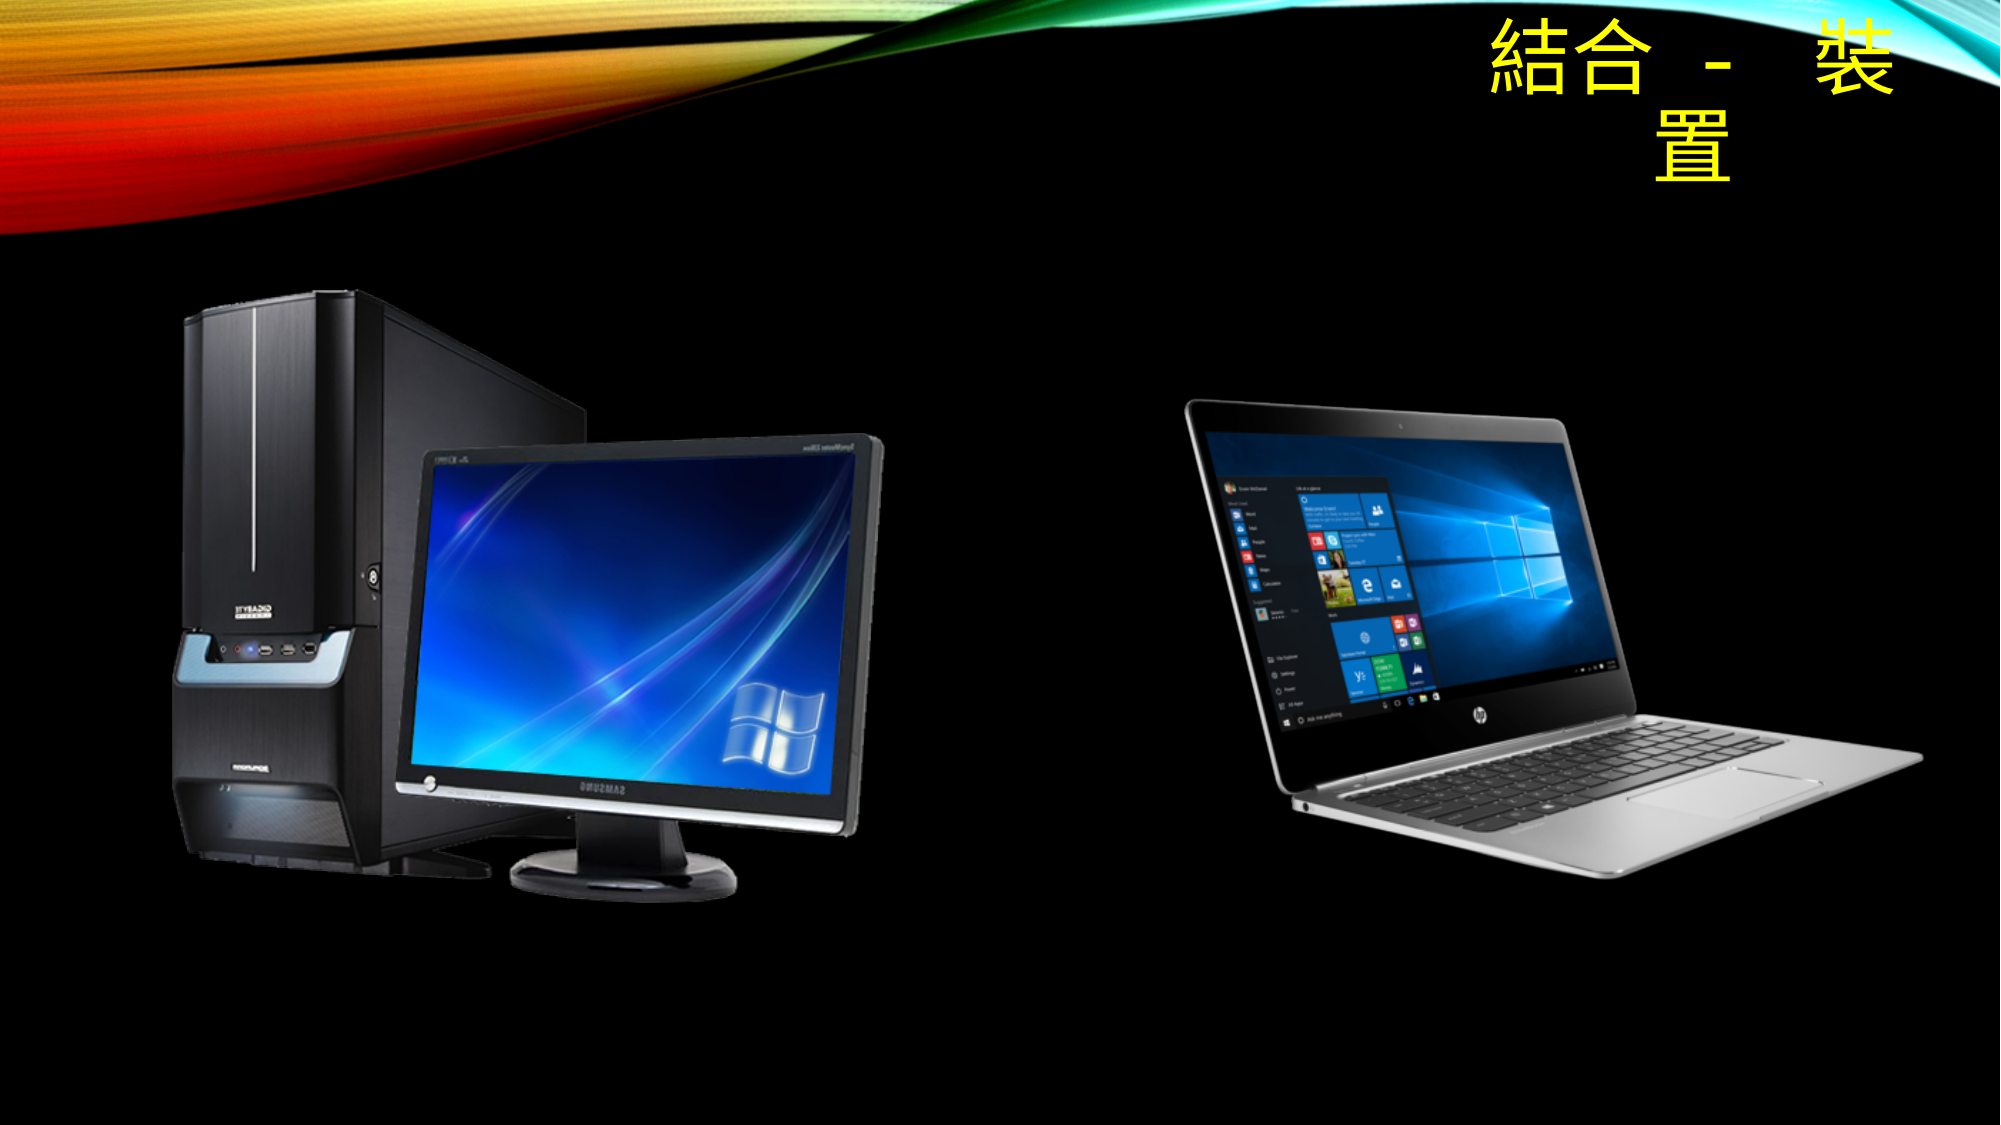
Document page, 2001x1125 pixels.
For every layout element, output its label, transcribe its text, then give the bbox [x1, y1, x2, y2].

picture [0, 0, 2000, 237]
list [172, 289, 886, 903]
picture [1149, 345, 1967, 960]
title 結合 - 裝置 [1432, 0, 1954, 213]
